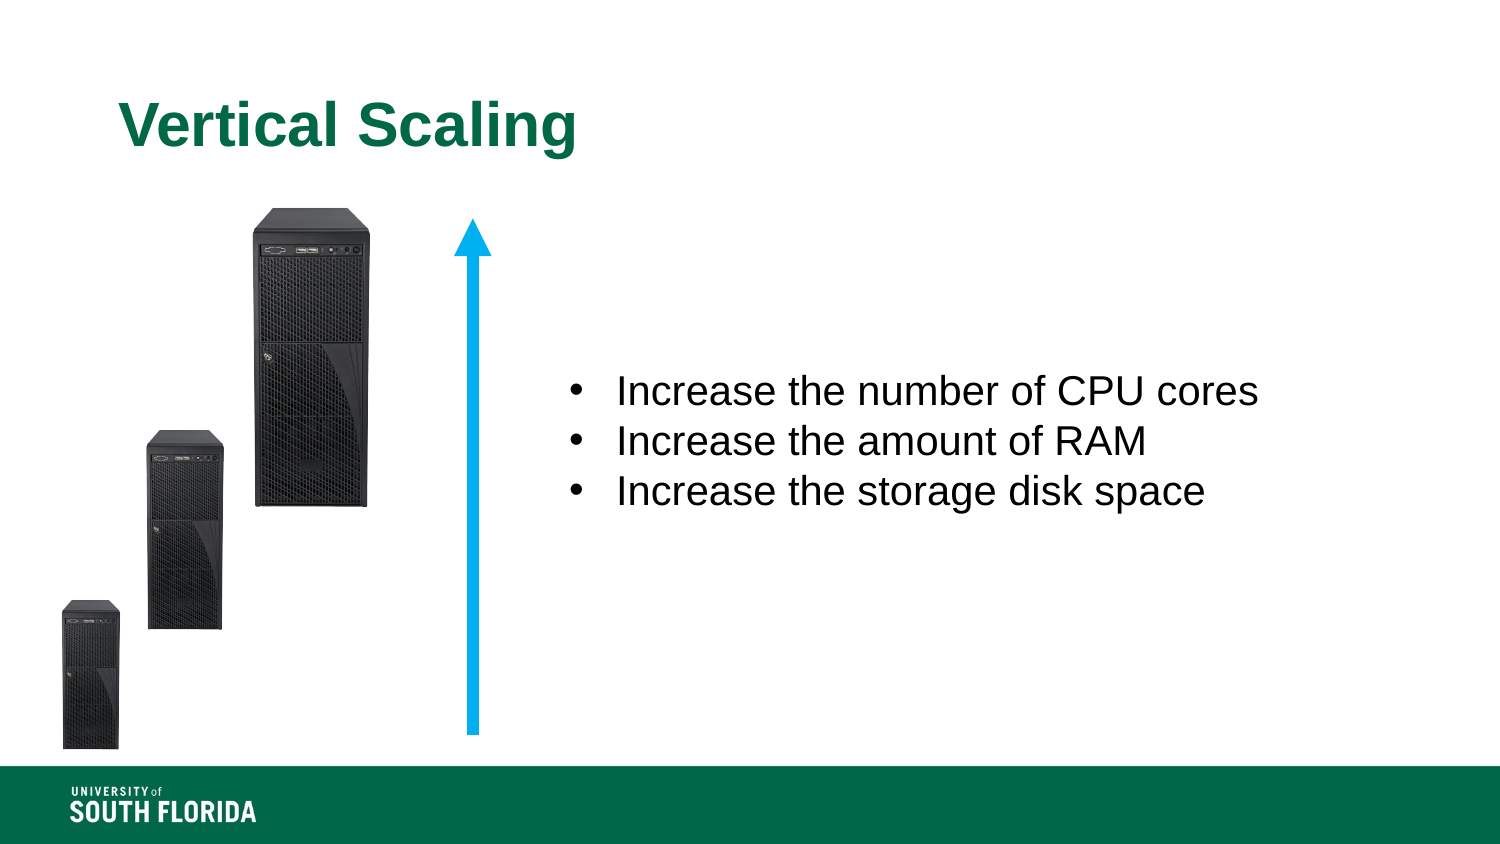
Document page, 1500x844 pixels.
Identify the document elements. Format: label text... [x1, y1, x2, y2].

text_box Increase the number of CPU cores Increase the amount of RAM Increase the storage disk space [554, 356, 1275, 522]
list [41, 594, 139, 758]
picture [0, 0, 1500, 844]
title Vertical Scaling [103, 44, 1397, 208]
